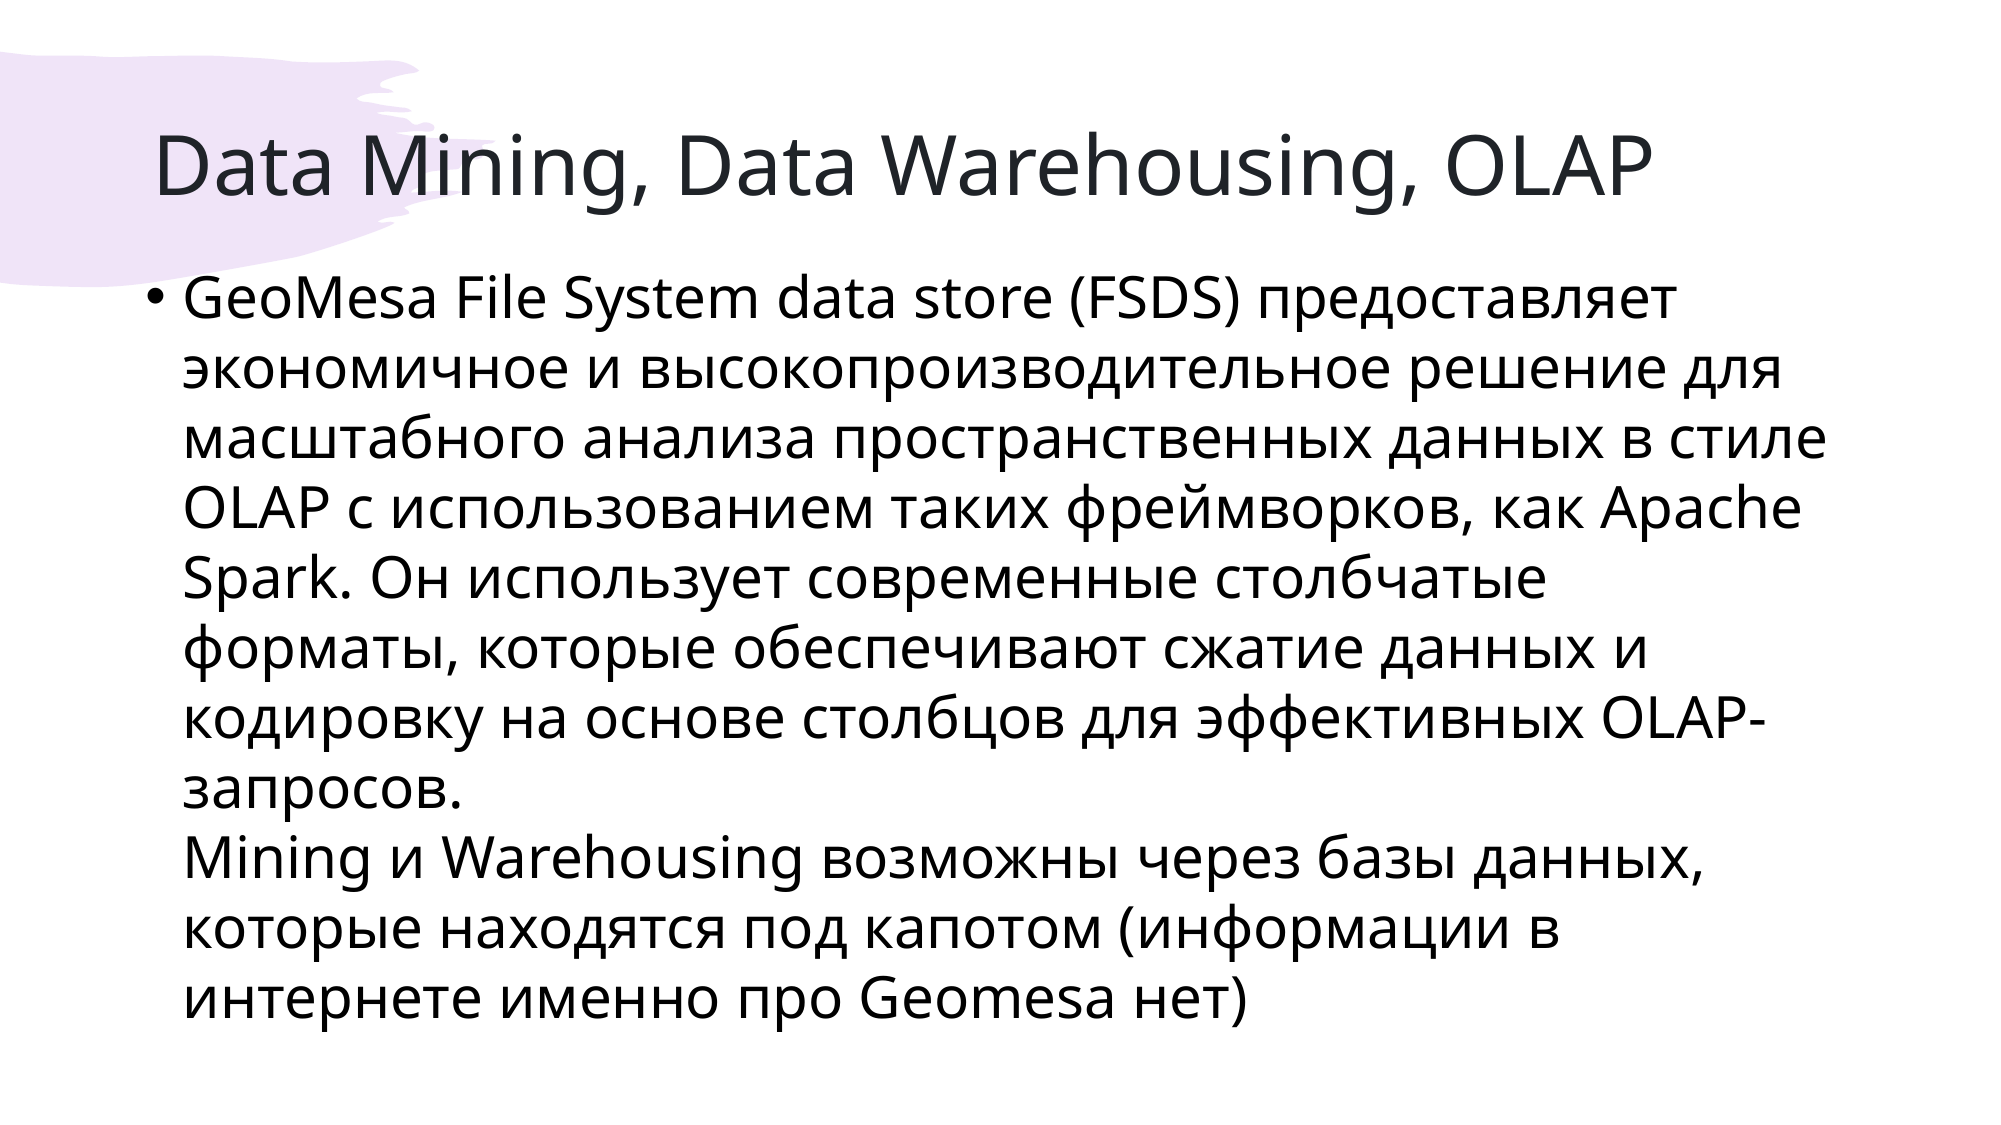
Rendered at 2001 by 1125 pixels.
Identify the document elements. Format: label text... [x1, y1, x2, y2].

list GeoMesa File System data store (FSDS) предоставляет экономичное и высокопроизводительное решение для масштабного анализа пространственных данных в стиле OLAP с использованием таких фреймворков, как Apache Spark. Он использует современные столбчатые форматы, которые обеспечивают сжатие данных и кодировку на основе столбцов для эффективных OLAP-запросов. Mining и Warehousing возможны через базы данных, которые находятся под капотом (информации в интернете именно про Geomesa нет) [130, 252, 1856, 936]
title Data Mining, Data Warehousing, OLAP [137, 59, 1863, 278]
